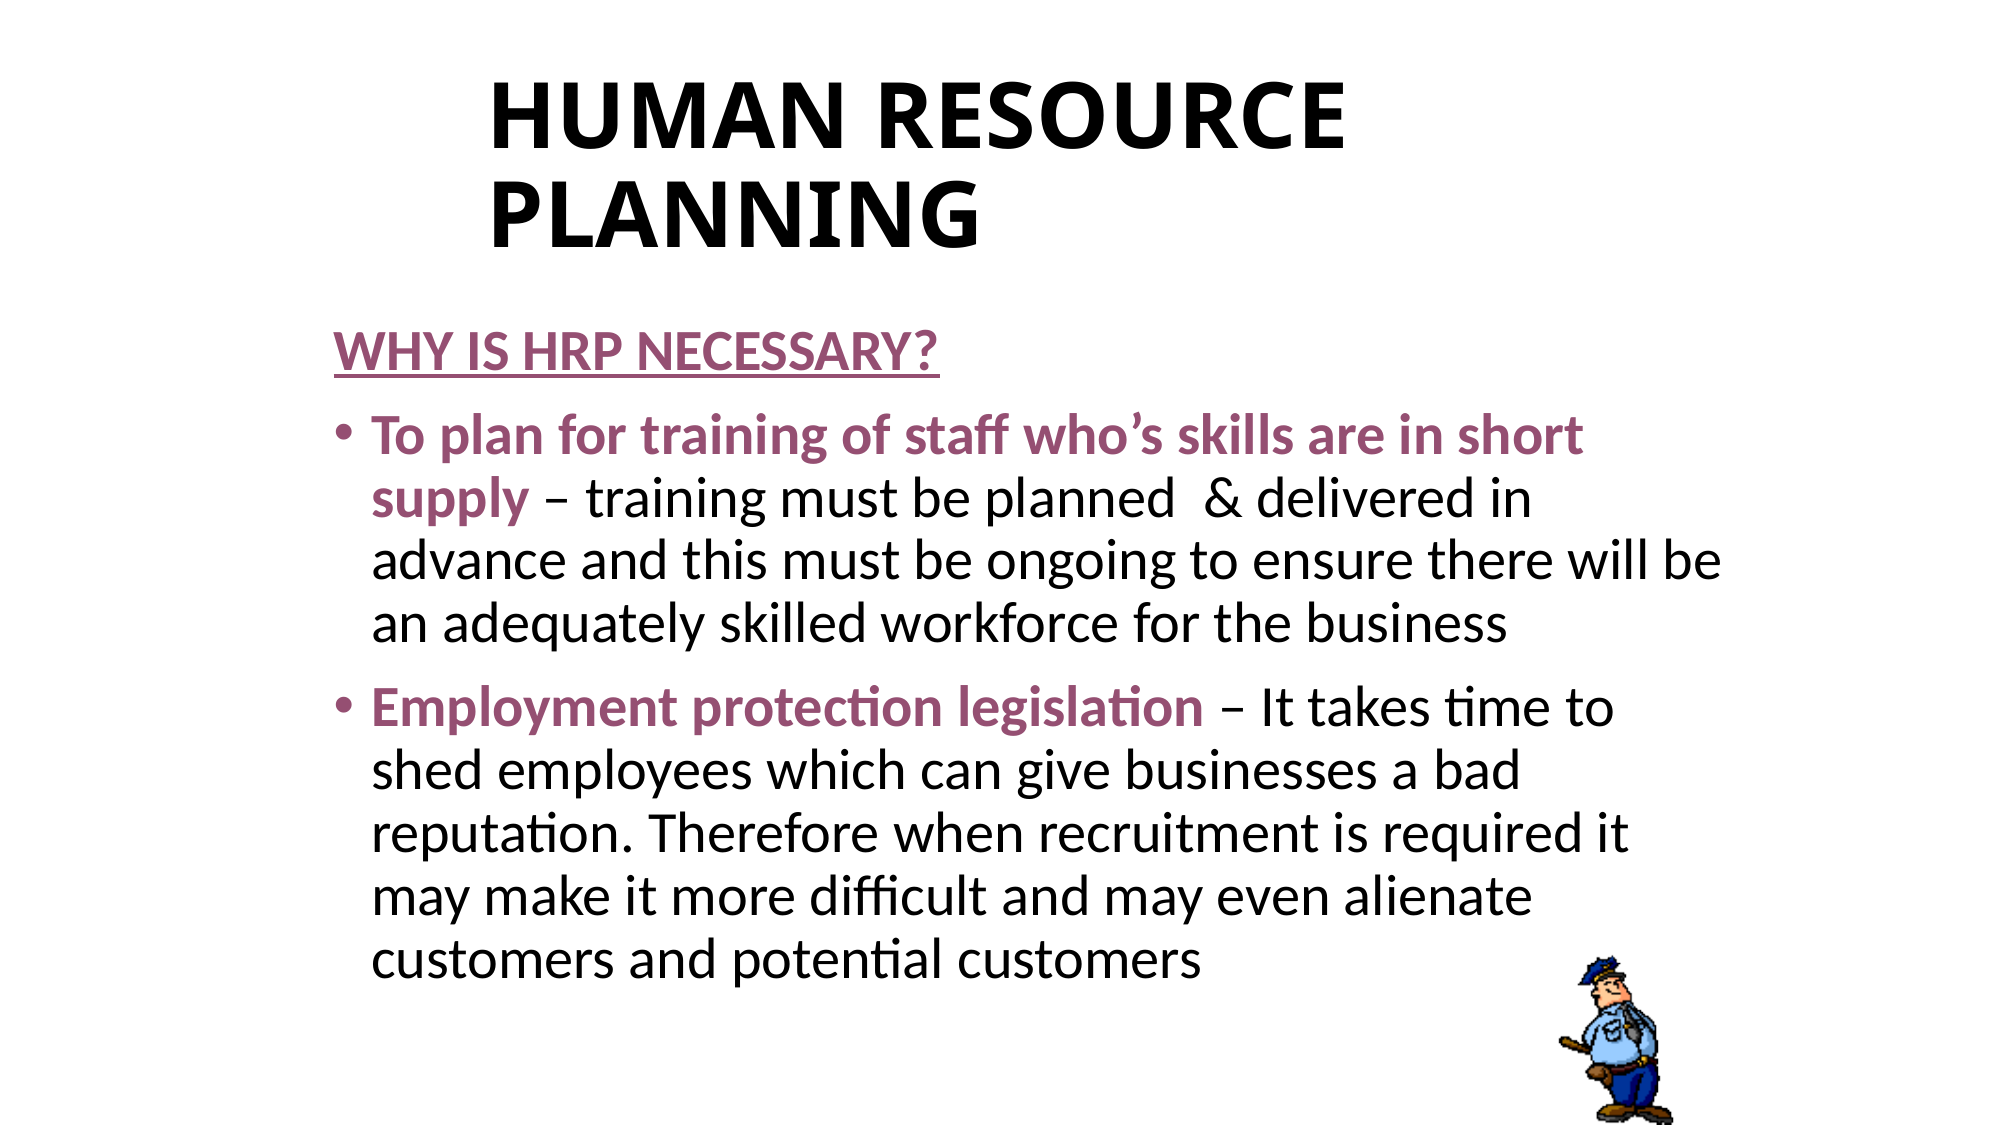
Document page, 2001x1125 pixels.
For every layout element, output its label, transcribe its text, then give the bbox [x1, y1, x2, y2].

picture [1512, 931, 1834, 1125]
title HUMAN RESOURCE PLANNING [471, 75, 1750, 263]
list WHY IS HRP NECESSARY? To plan for training of staff who’s skills are in short supply – training must be planned & delivered in advance and this must be ongoing to ensure there will be an adequately skilled workforce for the business Employment protection legislation – It takes time to shed employees which can give businesses a bad reputation. Therefore when recruitment is required it may make it more difficult and may even alienate customers and potential customers [318, 312, 1750, 1044]
